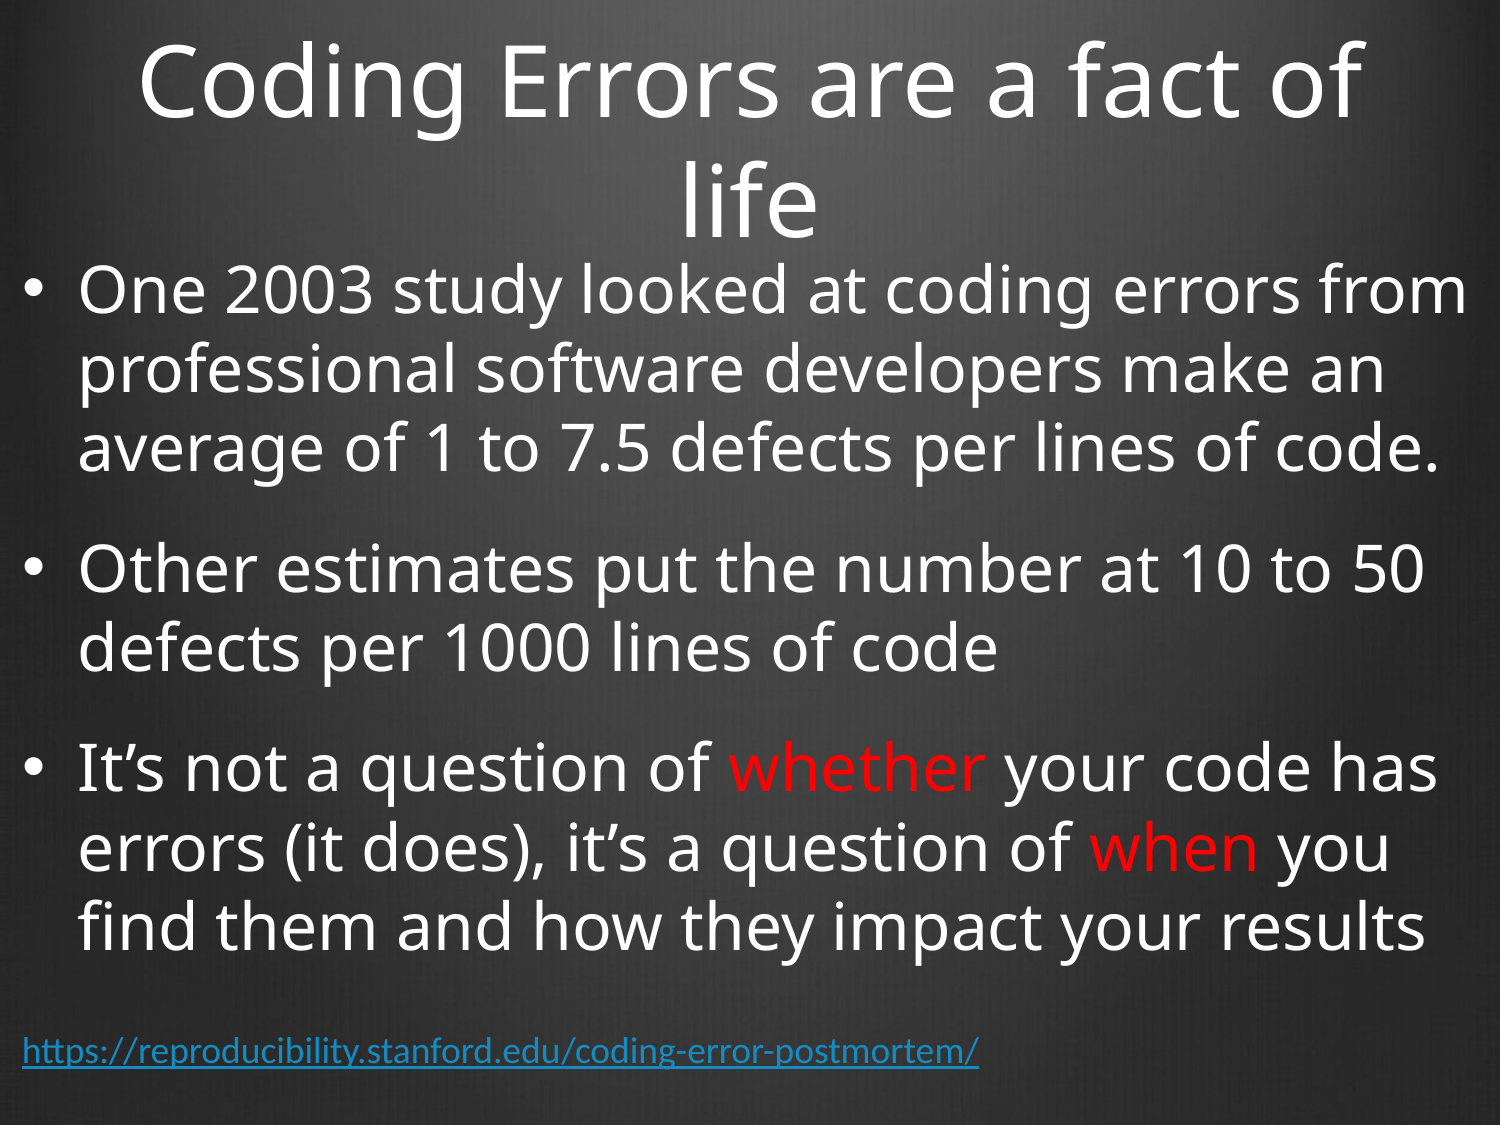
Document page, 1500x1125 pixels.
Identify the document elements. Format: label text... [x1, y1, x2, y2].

list One 2003 study looked at coding errors from professional software developers make an average of 1 to 7.5 defects per lines of code. Other estimates put the number at 10 to 50 defects per 1000 lines of code It’s not a question of whether your code has errors (it does), it’s a question of when you find them and how they impact your results [7, 239, 1493, 1000]
title Coding Errors are a fact of life [112, 19, 1388, 239]
text_box https://reproducibility.stanford.edu/coding-error-postmortem/ [7, 1018, 1322, 1079]
picture [0, 0, 1500, 1125]
